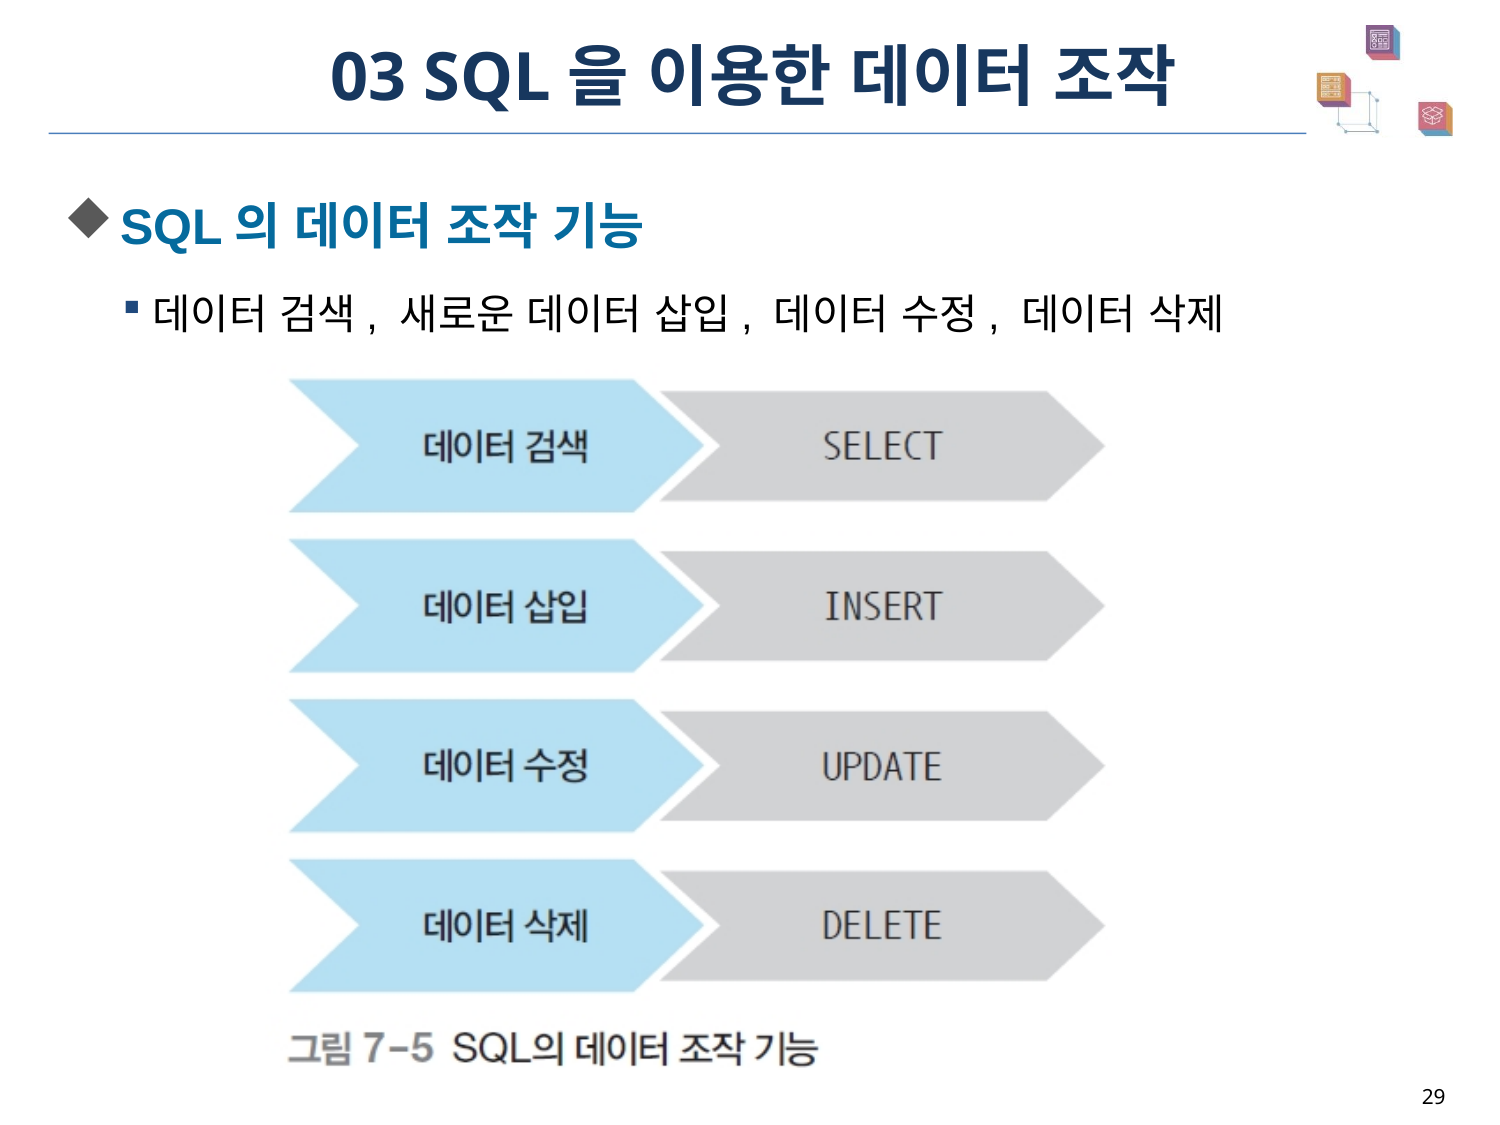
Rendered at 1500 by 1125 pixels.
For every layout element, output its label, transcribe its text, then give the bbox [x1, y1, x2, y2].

list SQL의 데이터 조작 기능 데이터 검색, 새로운 데이터 삽입, 데이터 수정, 데이터 삭제 [48, 187, 1452, 1097]
title 03 SQL을 이용한 데이터 조작 [48, 25, 1459, 123]
picture [1316, 123, 1453, 138]
picture [265, 362, 1127, 1082]
